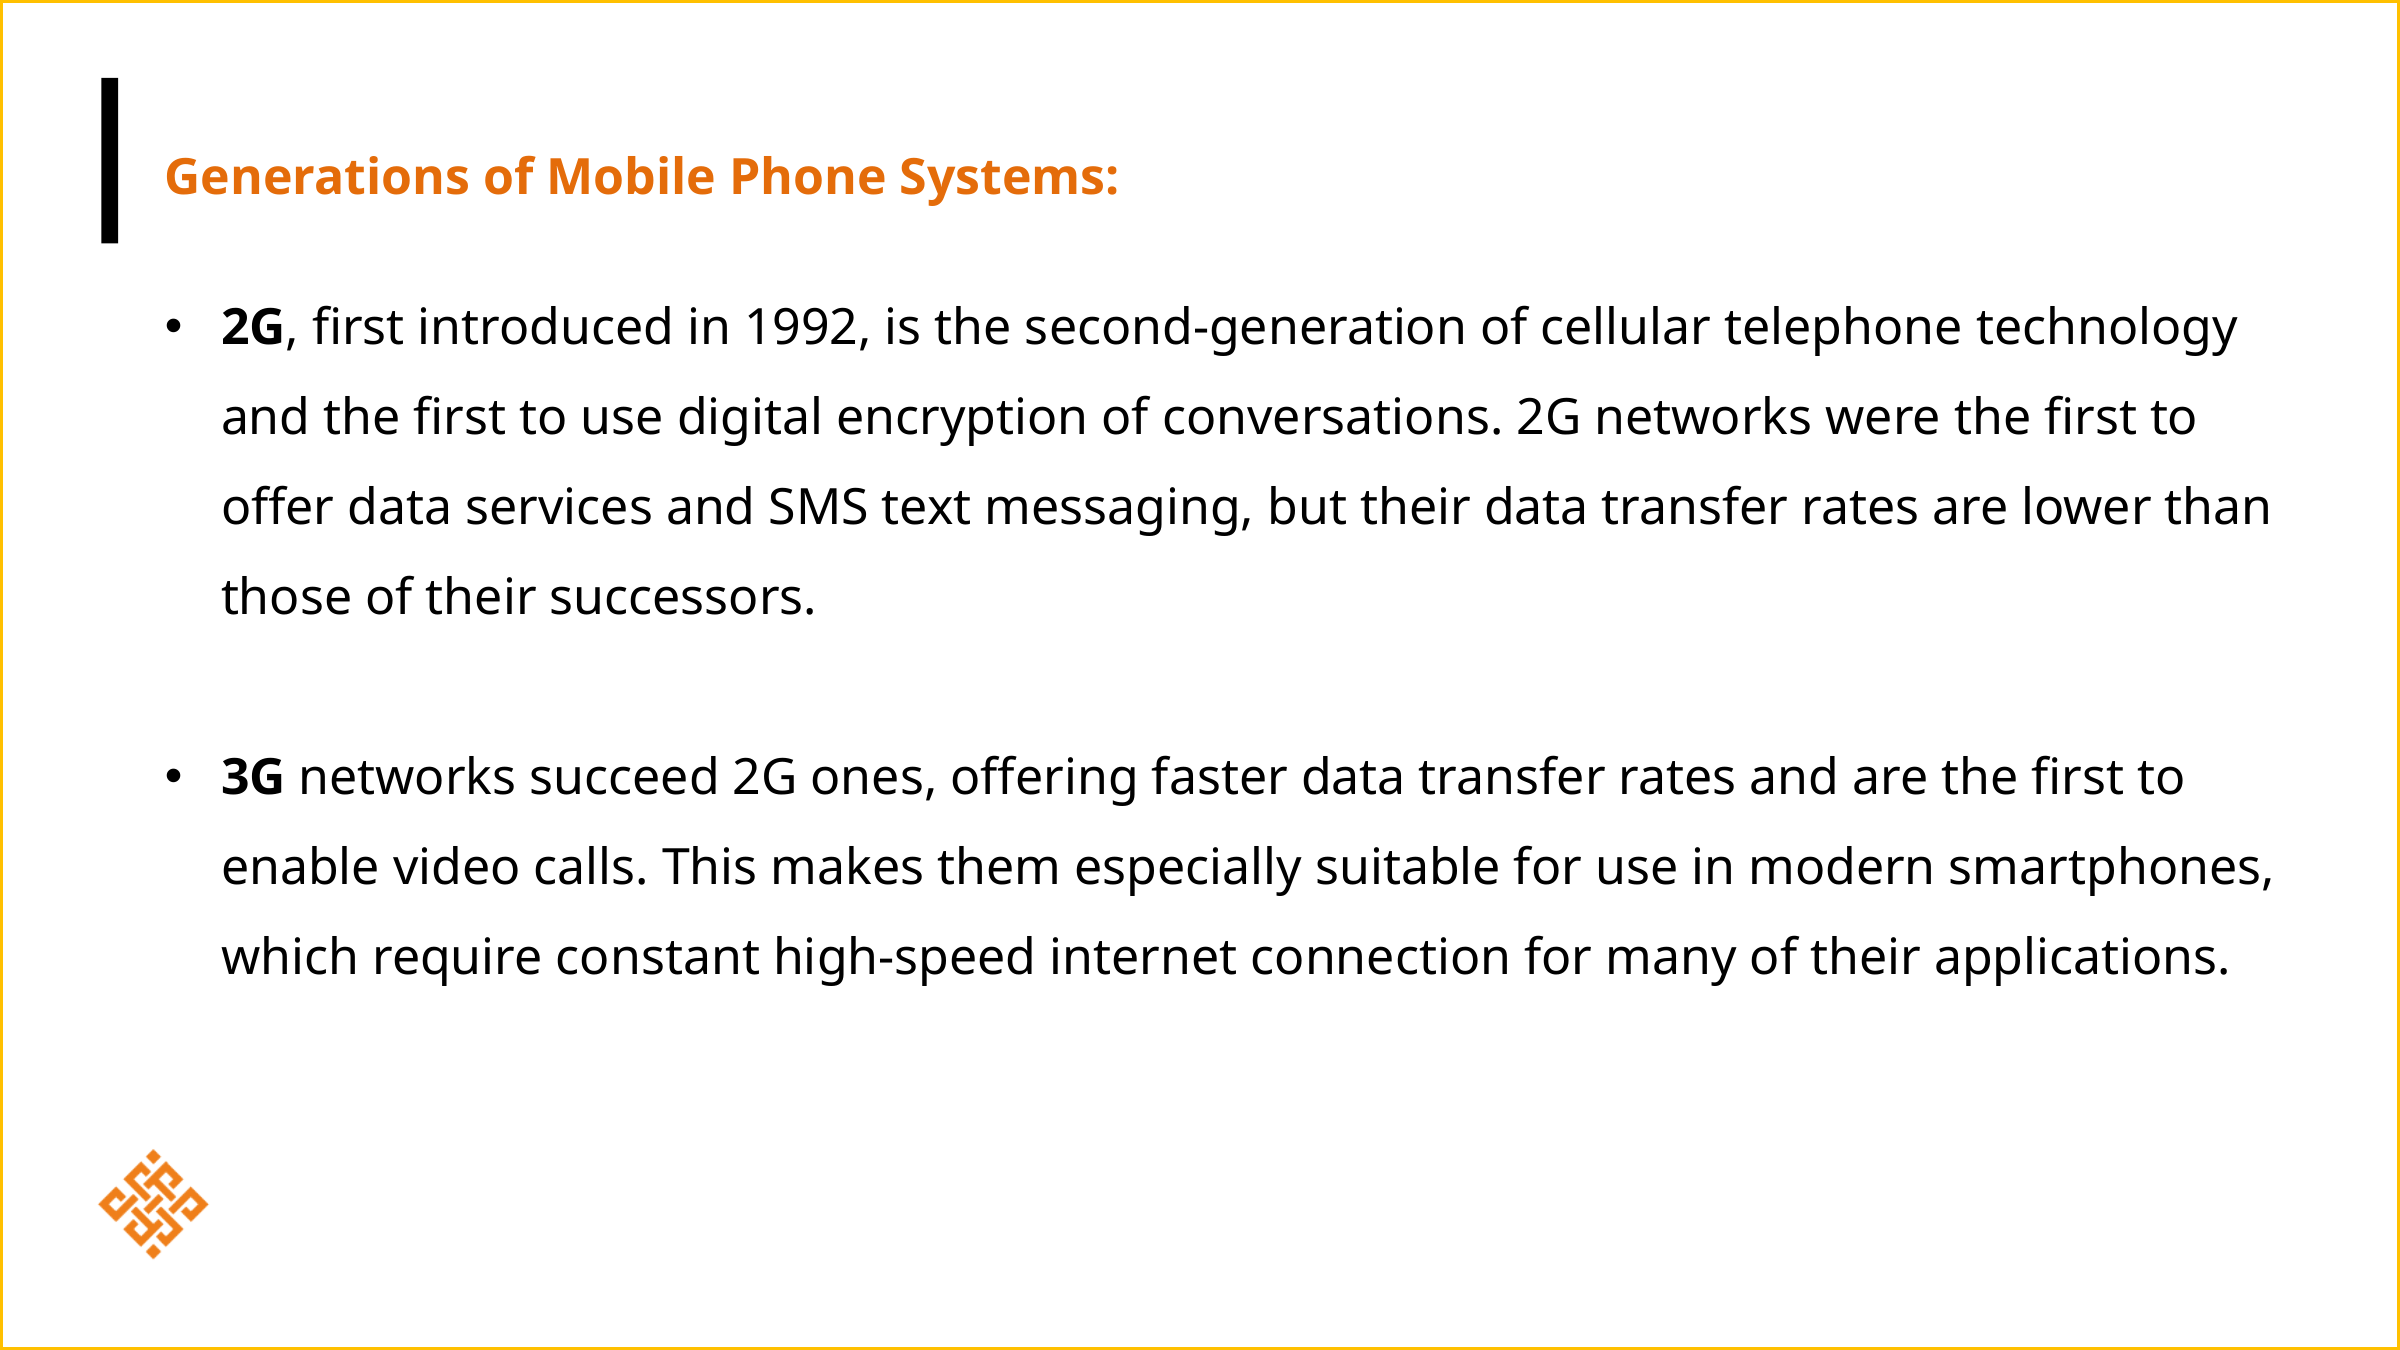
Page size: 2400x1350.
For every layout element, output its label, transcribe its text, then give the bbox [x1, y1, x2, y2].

picture [75, 1058, 235, 1350]
text_box Generations of Mobile Phone Systems: 2G, first introduced in 1992, is the second-generation of cellular telephone technology and the first to use digital encryption of conversations. 2G networks were the first to offer data services and SMS text messaging, but their data transfer rates are lower than those of their successors. 3G networks succeed 2G ones, offering faster data transfer rates and are the first to enable video calls. This makes them especially suitable for use in modern smartphones, which require constant high-speed internet connection for many of their applications. [149, 137, 2325, 1053]
